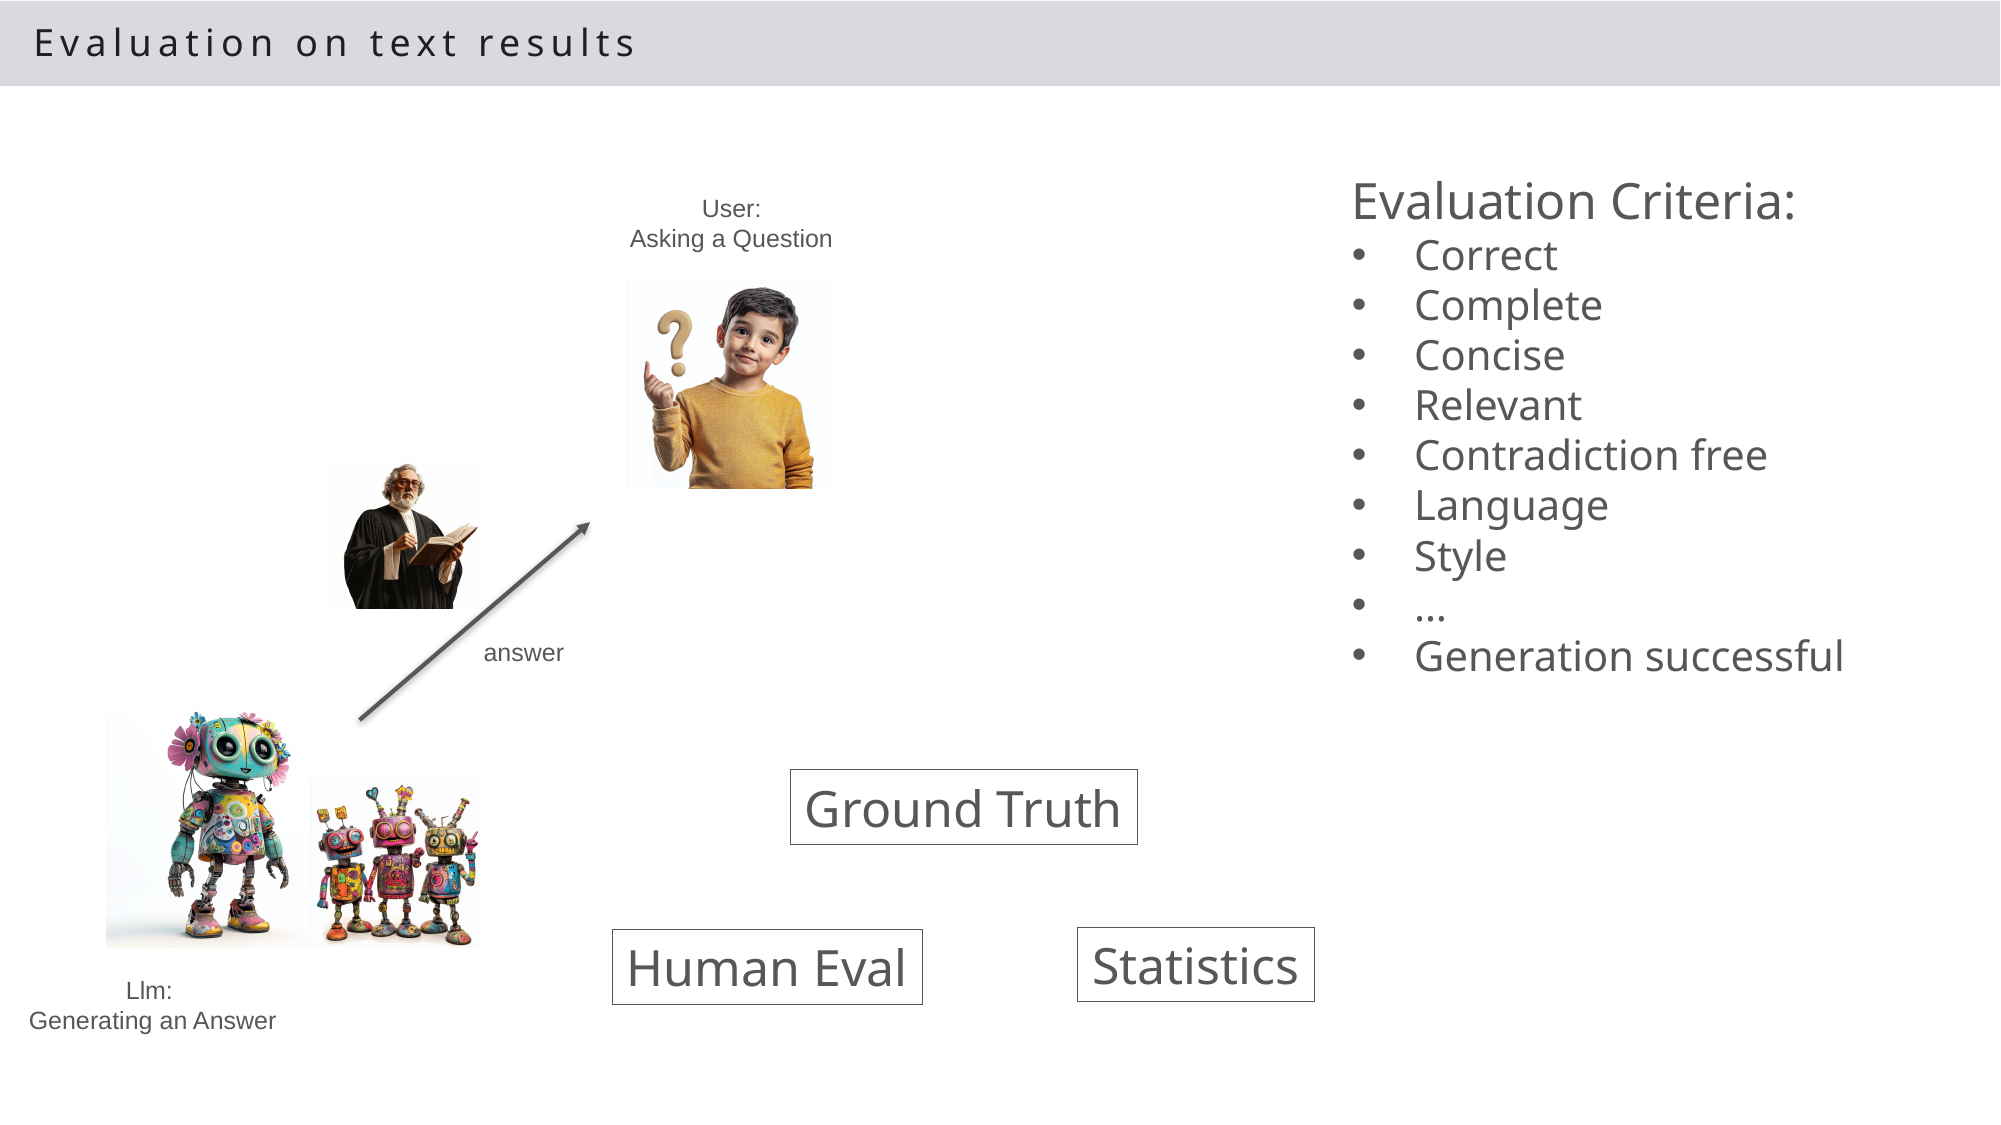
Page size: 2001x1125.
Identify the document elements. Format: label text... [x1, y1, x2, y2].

text_box Llm: Generating an Answer [13, 967, 292, 1042]
title Evaluation on text results [13, 0, 1128, 85]
text_box Human Eval [612, 929, 923, 1005]
text_box Statistics [1077, 927, 1315, 1002]
picture [627, 279, 837, 489]
picture [106, 704, 483, 948]
text_box Evaluation Criteria: Correct Complete Concise Relevant Contradiction free Language Style … Generation successful [1337, 161, 1860, 687]
picture [331, 458, 483, 609]
text_box Ground Truth [790, 769, 1138, 845]
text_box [359, 521, 591, 721]
text_box User: Asking a Question [615, 184, 849, 260]
